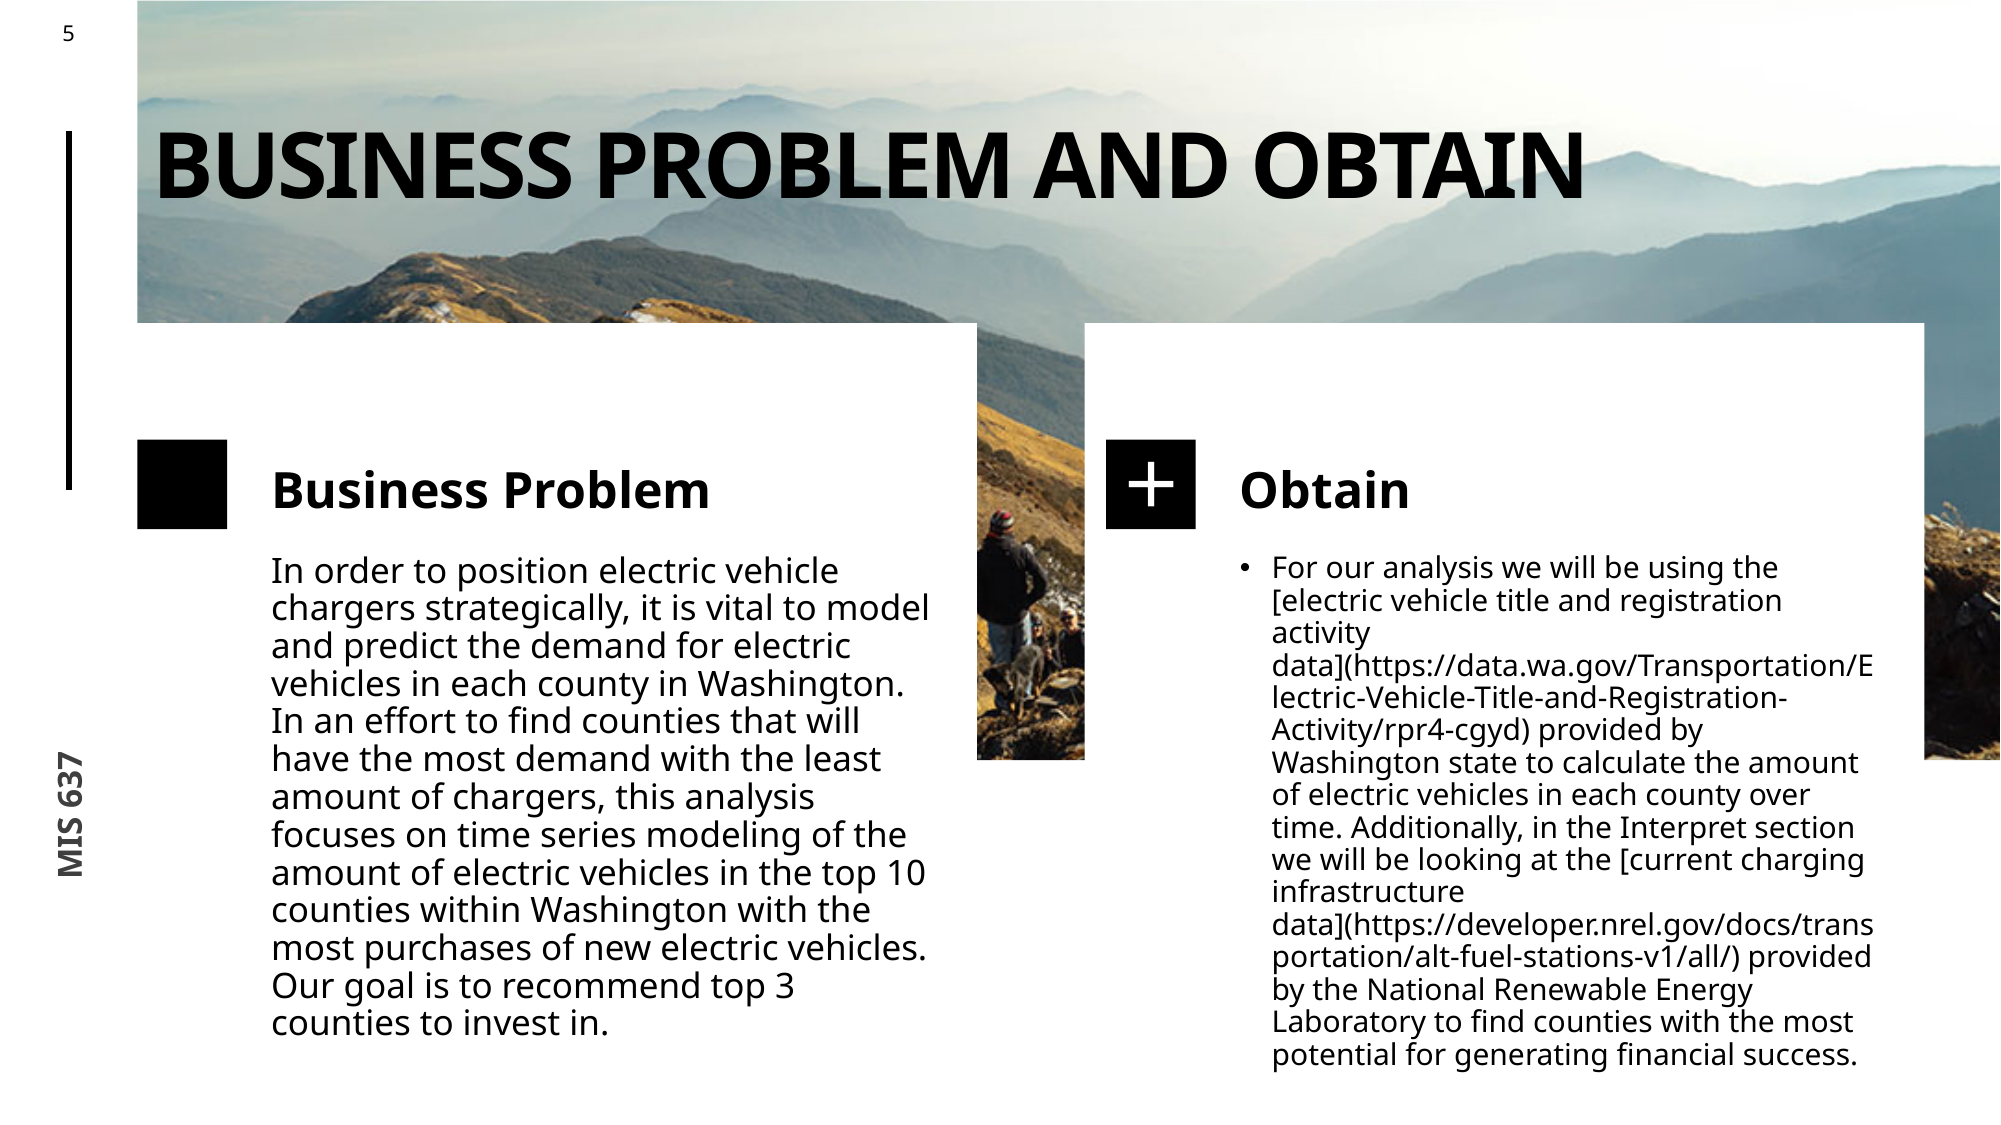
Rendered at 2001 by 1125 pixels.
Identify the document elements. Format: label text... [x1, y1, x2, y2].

list In order to position electric vehicle chargers strategically, it is vital to model and predict the demand for electric vehicles in each county in Washington. In an effort to find counties that will have the most demand with the least amount of chargers, this analysis focuses on time series modeling of the amount of electric vehicles in the top 10 counties within Washington with the most purchases of new electric vehicles. Our goal is to recommend top 3 counties to invest in. [256, 761, 953, 1088]
list For our analysis we will be using the [electric vehicle title and registration activity data](https://data.wa.gov/Transportation/Electric-Vehicle-Title-and-Registration-Activity/rpr4-cgyd) provided by Washington state to calculate the amount of electric vehicles in each county over time. Additionally, in the Interpret section we will be looking at the [current charging infrastructure data](https://developer.nrel.gov/docs/transportation/alt-fuel-stations-v1/all/) provided by the National Renewable Energy Laboratory to find counties with the most potential for generating financial success. [1224, 761, 1893, 1088]
picture [137, 0, 2000, 761]
footer MIS 637 [45, 534, 92, 895]
